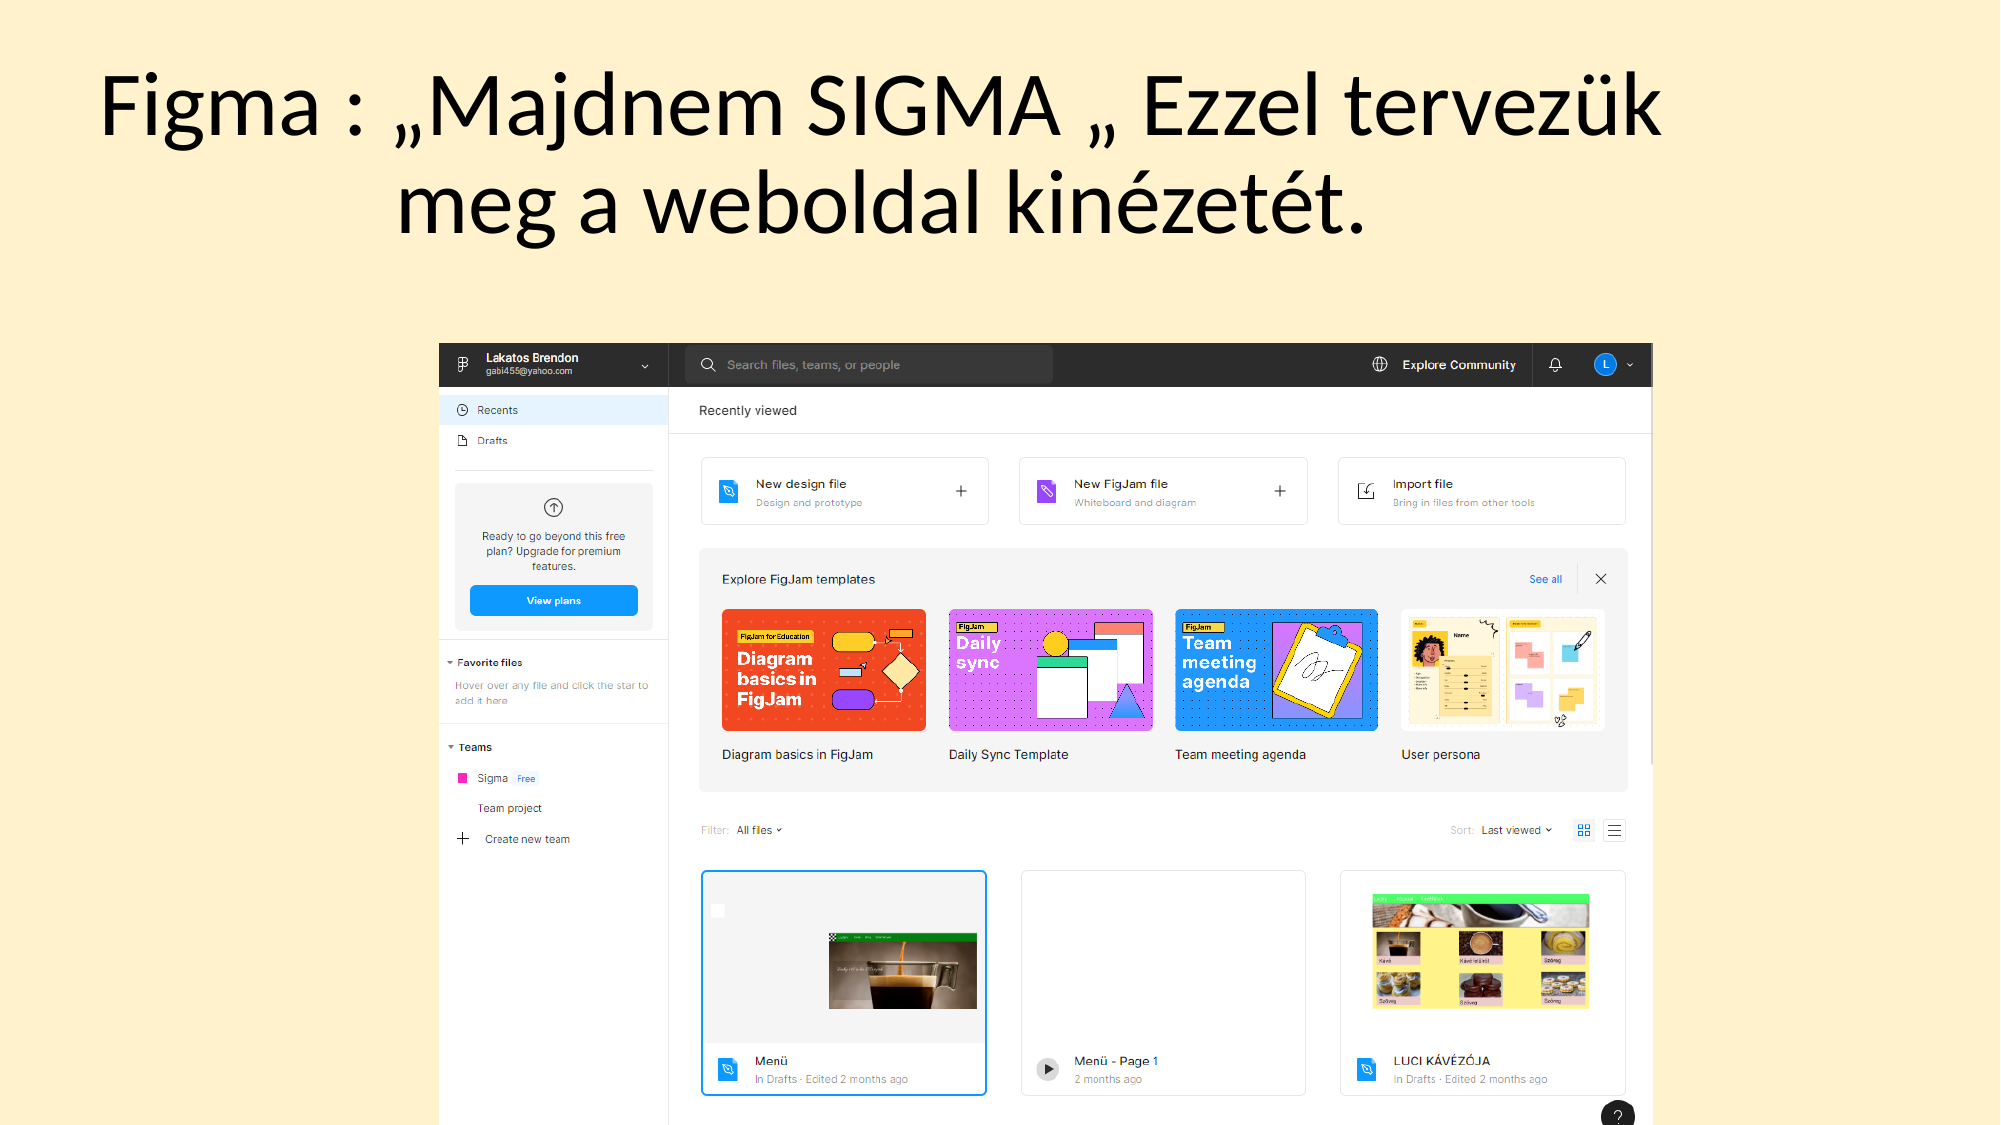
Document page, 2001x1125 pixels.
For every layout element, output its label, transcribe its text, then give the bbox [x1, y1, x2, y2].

subtitle Figma : „Majdnem SIGMA „ Ezzel tervezük meg a weboldal kinézetét. [39, 48, 1725, 563]
picture [439, 343, 1653, 1125]
